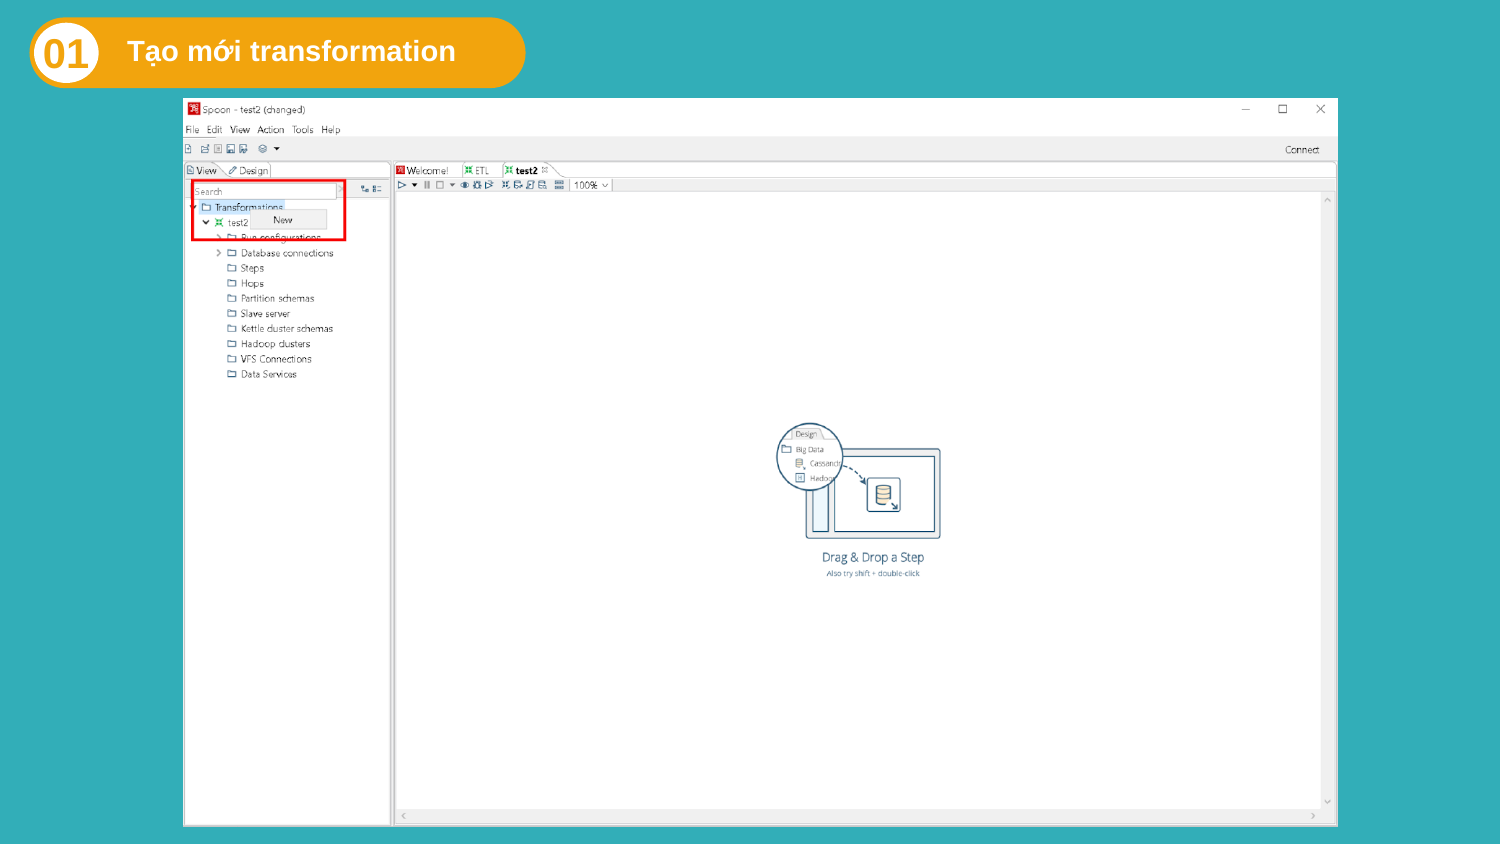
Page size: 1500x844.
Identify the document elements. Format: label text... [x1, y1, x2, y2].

picture [182, 98, 1338, 827]
text_box 01 [22, 19, 110, 85]
text_box [45, 15, 528, 91]
text_box Tạo mới transformation [105, 25, 472, 75]
